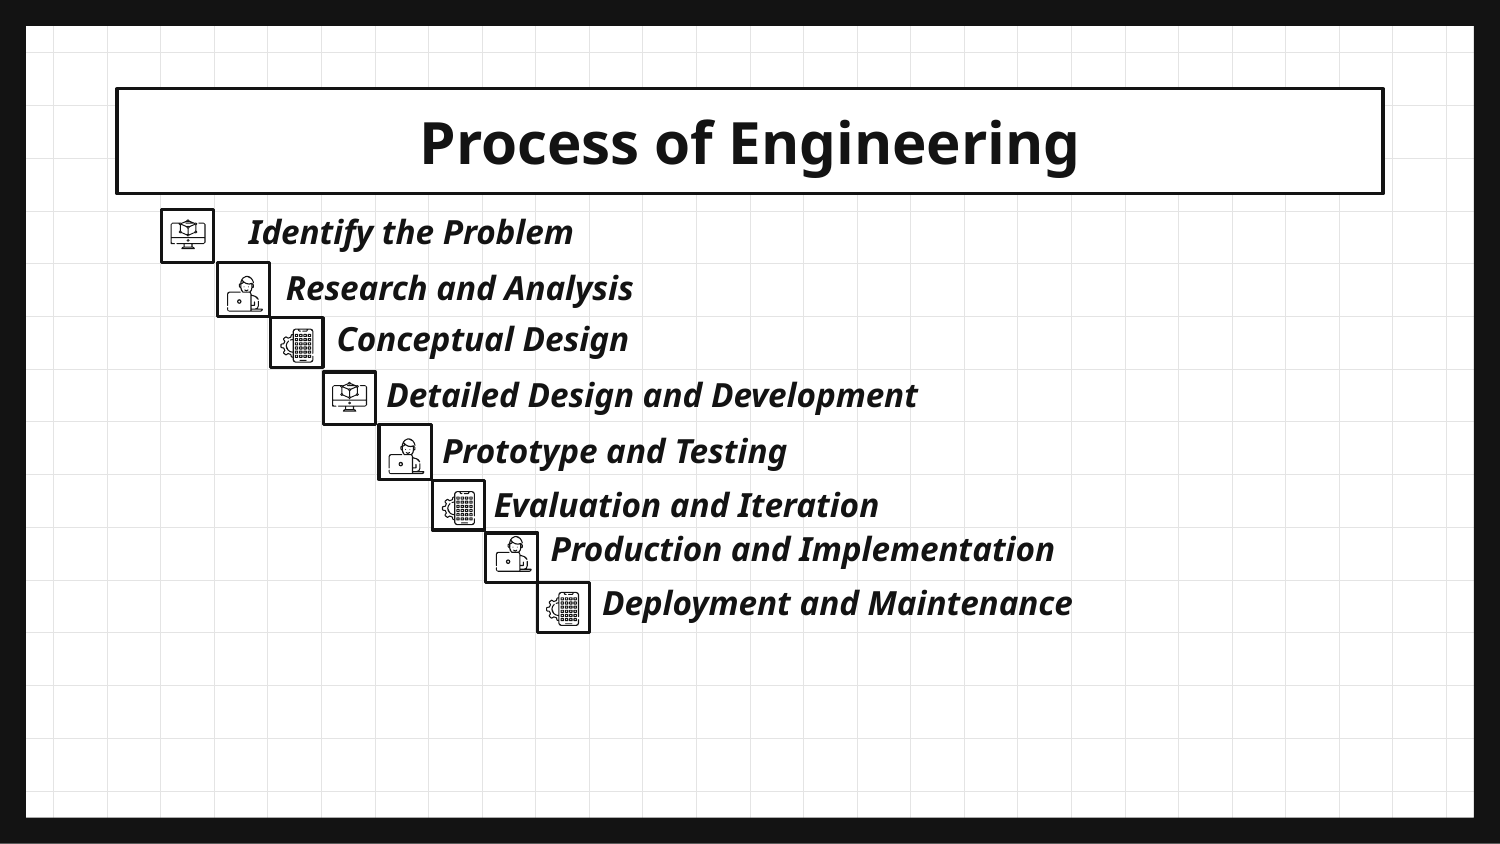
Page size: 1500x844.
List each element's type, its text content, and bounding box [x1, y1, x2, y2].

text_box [280, 328, 314, 363]
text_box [331, 381, 368, 412]
text_box Deployment and Maintenance [587, 566, 1426, 638]
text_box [170, 219, 206, 250]
text_box [161, 209, 214, 263]
text_box Evaluation and Iteration [478, 468, 1318, 540]
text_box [441, 490, 476, 526]
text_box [226, 275, 264, 312]
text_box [388, 438, 425, 475]
text_box [217, 262, 270, 317]
text_box [485, 532, 538, 583]
text_box Research and Analysis [270, 251, 1110, 323]
text_box [270, 323, 321, 368]
text_box [323, 374, 371, 425]
text_box Prototype and Testing [427, 414, 1266, 485]
text_box [537, 582, 590, 633]
text_box Conceptual Design [321, 302, 1161, 374]
subtitle Identify the Problem [233, 195, 1073, 262]
text_box Production and Implementation [535, 512, 1375, 582]
text_box [432, 485, 478, 531]
title Process of Engineering [115, 87, 1385, 195]
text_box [545, 591, 580, 627]
text_box Detailed Design and Development [371, 358, 1211, 430]
text_box [378, 430, 427, 480]
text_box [495, 535, 532, 572]
